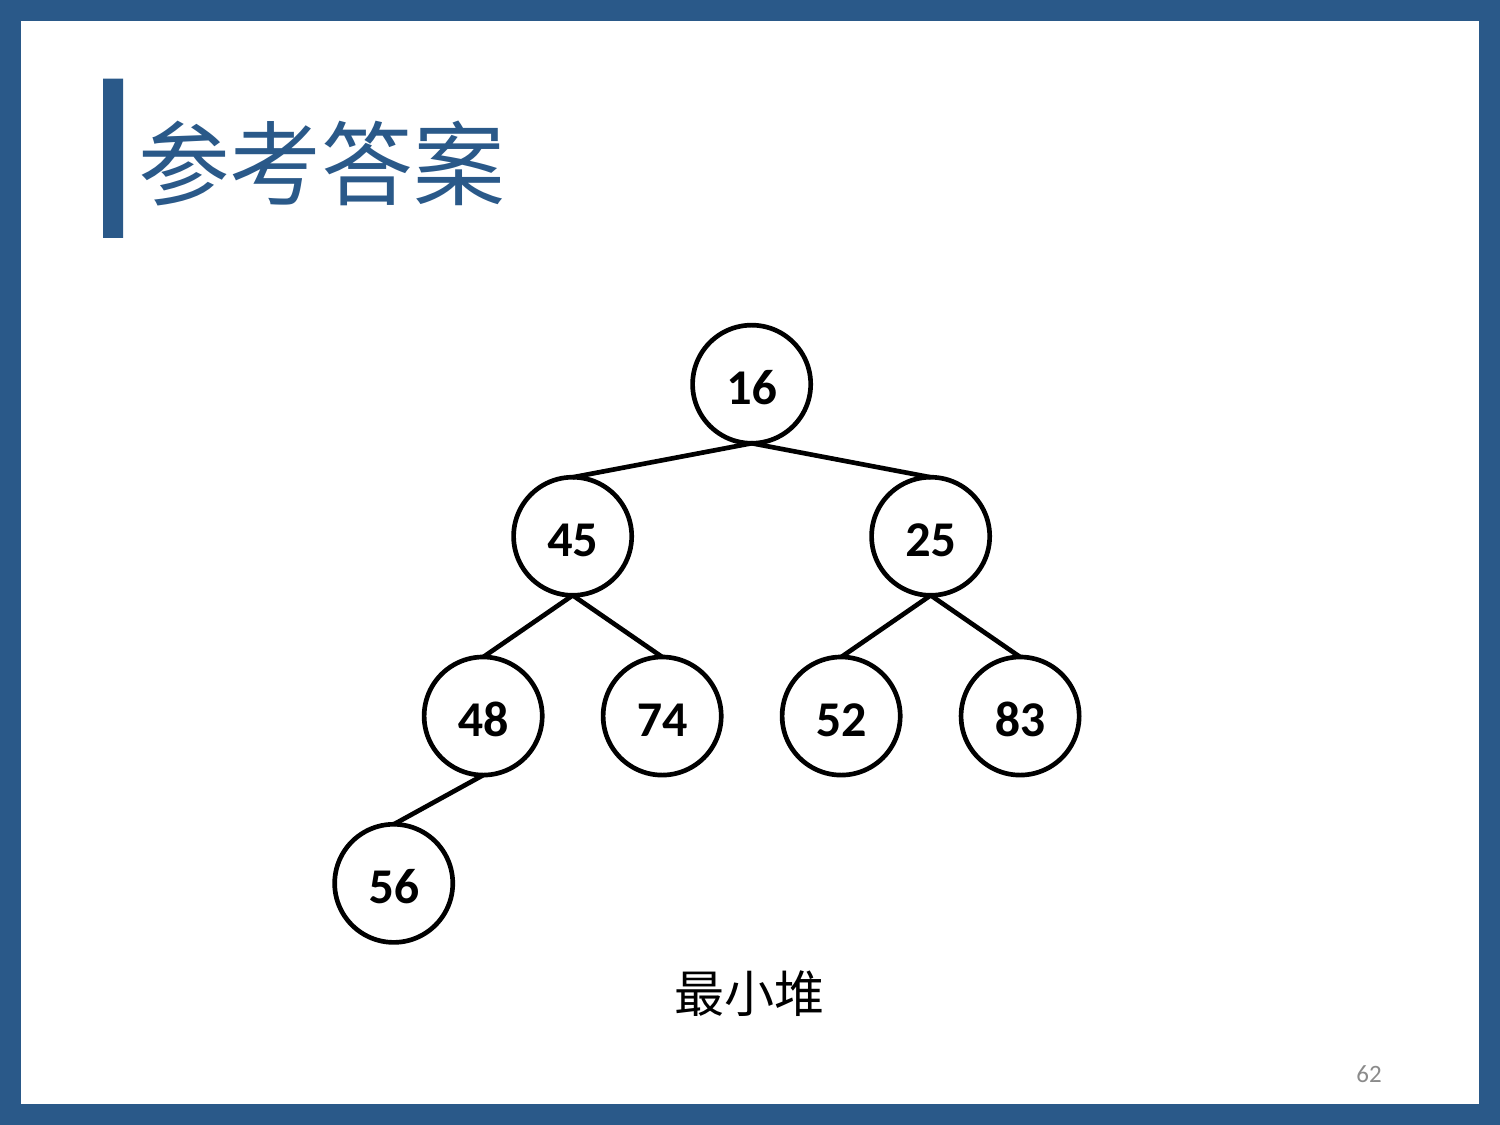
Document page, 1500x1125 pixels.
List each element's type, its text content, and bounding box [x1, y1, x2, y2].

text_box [334, 325, 1080, 943]
slide_number 62 [1059, 1042, 1397, 1103]
text_box 最小堆 [660, 954, 840, 1030]
title 参考答案 [123, 59, 1397, 278]
